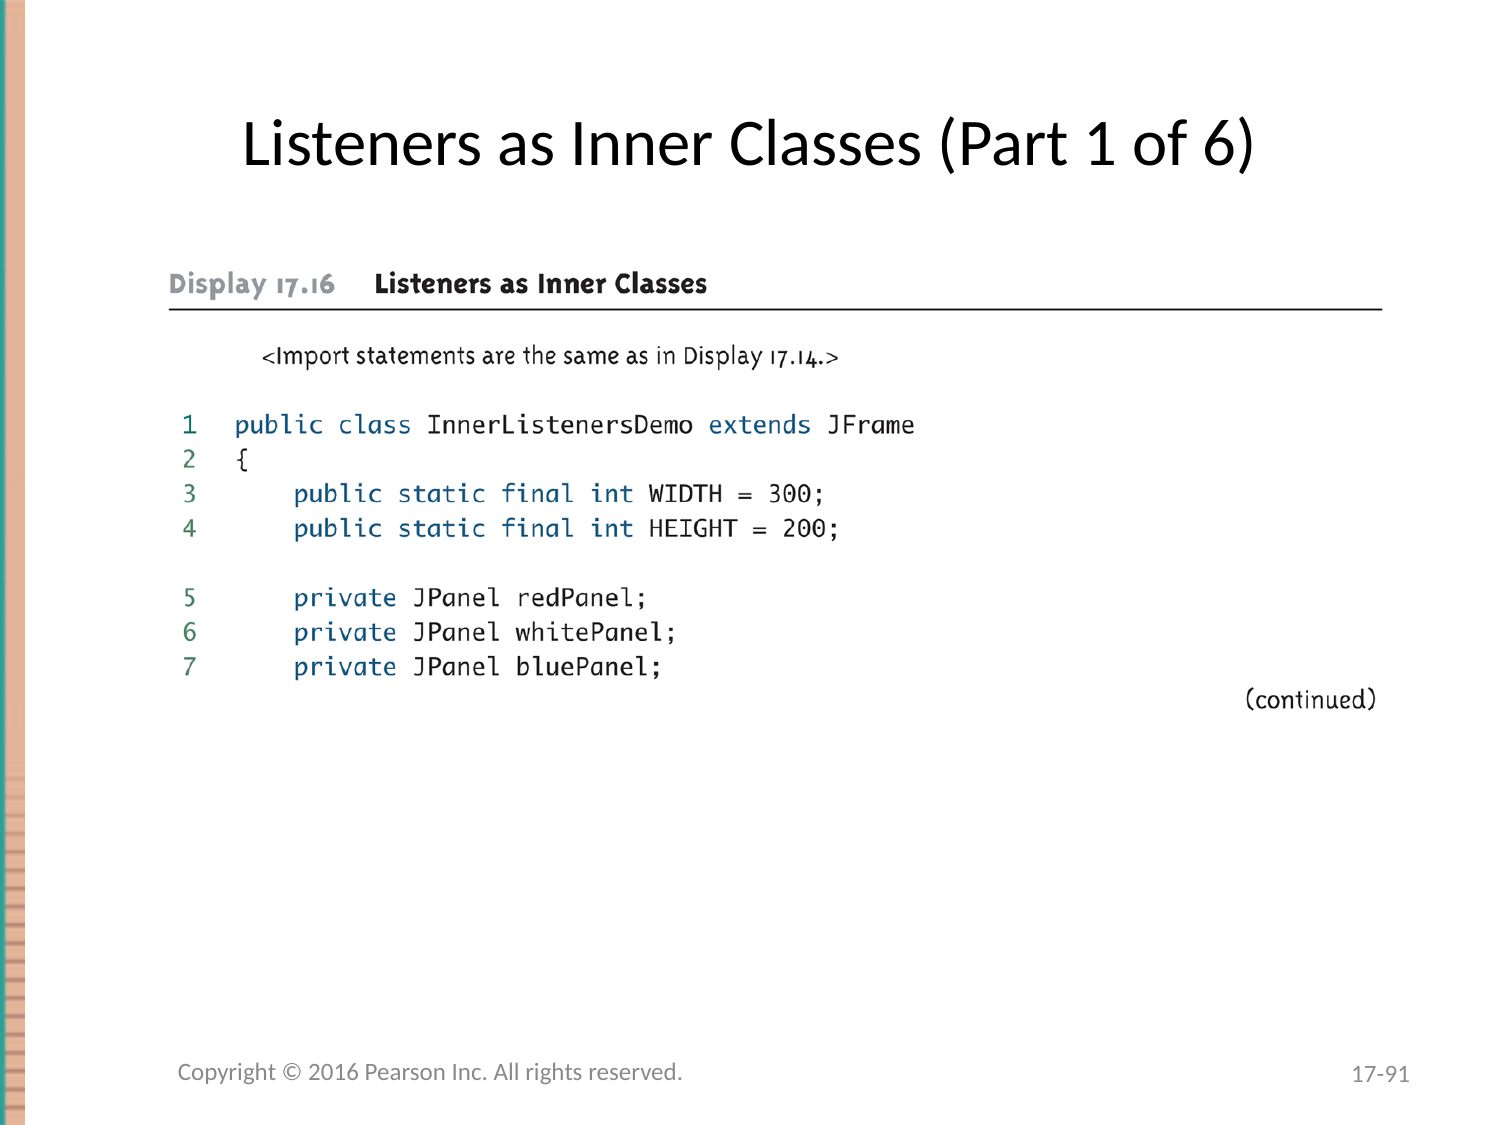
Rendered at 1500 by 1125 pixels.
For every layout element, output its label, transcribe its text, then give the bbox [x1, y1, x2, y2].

title Listeners as Inner Classes (Part 1 of 6) [75, 45, 1425, 233]
slide_number 17-91 [1074, 1042, 1425, 1103]
picture [137, 260, 1413, 722]
footer Copyright © 2016 Pearson Inc. All rights reserved. [75, 1040, 788, 1100]
picture [0, 0, 25, 1125]
